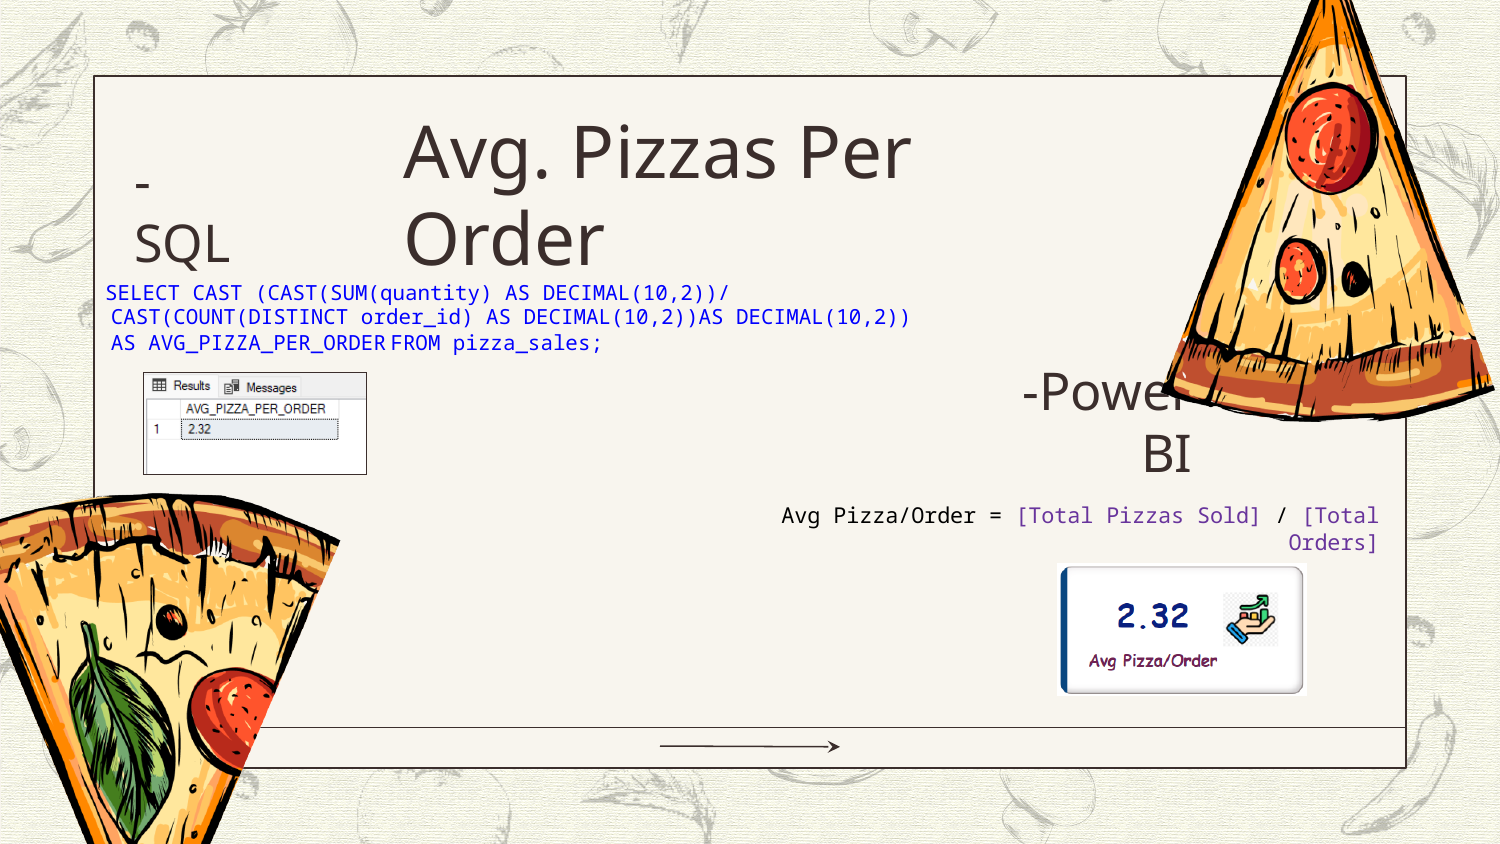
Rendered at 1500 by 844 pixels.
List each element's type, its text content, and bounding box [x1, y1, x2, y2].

title Avg. Pizzas Per Order [388, 90, 1009, 183]
subtitle Avg Pizza/Order = [Total Pizzas Sold] / [Total Orders] [690, 487, 1395, 546]
subtitle SELECT CAST (CAST(SUM(quantity) AS DECIMAL(10,2))/ CAST(COUNT(DISTINCT order_id) AS DECIMAL(10,2))AS DECIMAL(10,2)) AS AVG_PIZZA_PER_ORDER FROM pizza_sales; [89, 264, 928, 389]
subtitle -Power BI [964, 412, 1208, 487]
subtitle -SQL [119, 202, 256, 264]
picture [0, 0, 1500, 844]
